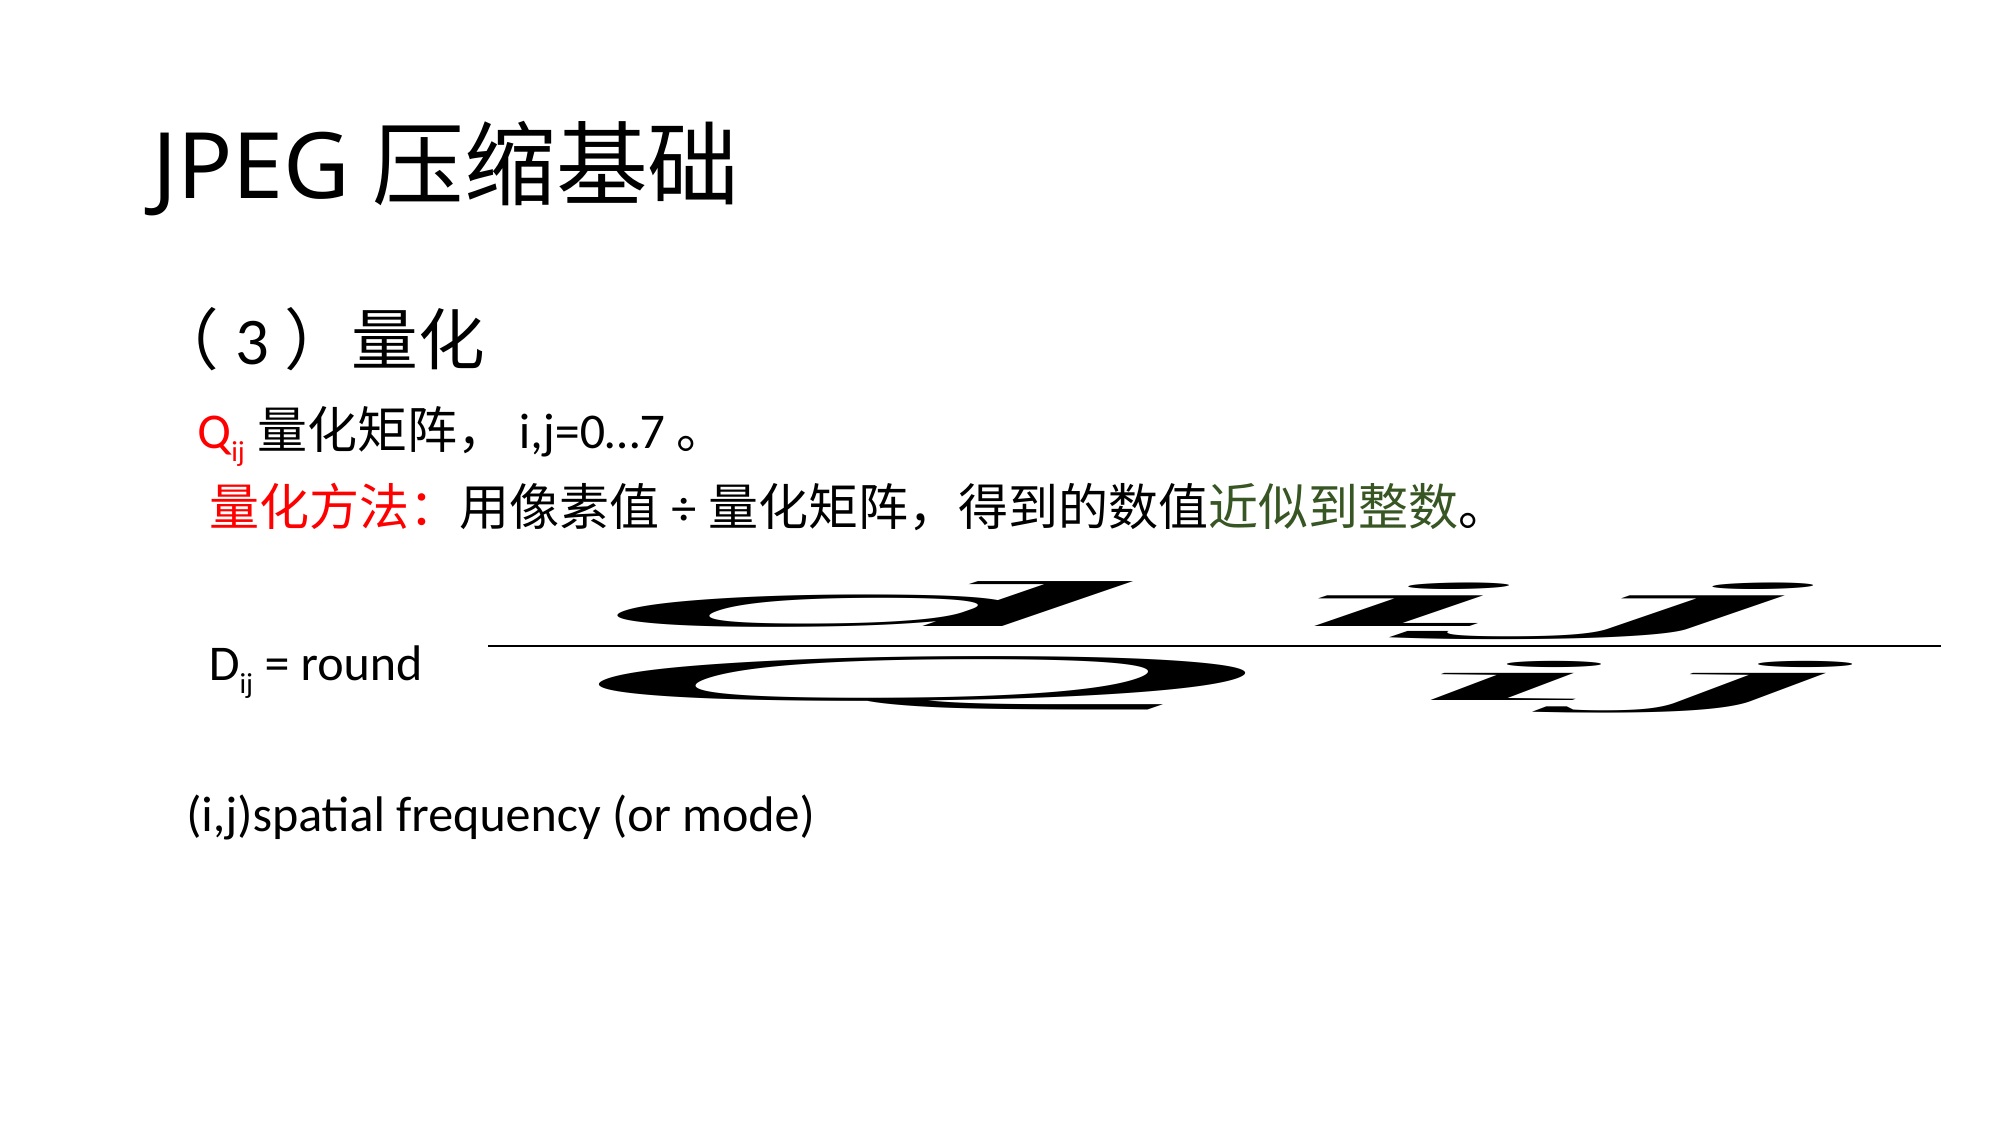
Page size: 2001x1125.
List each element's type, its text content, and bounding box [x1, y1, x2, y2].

title JPEG压缩基础 [137, 59, 1863, 278]
